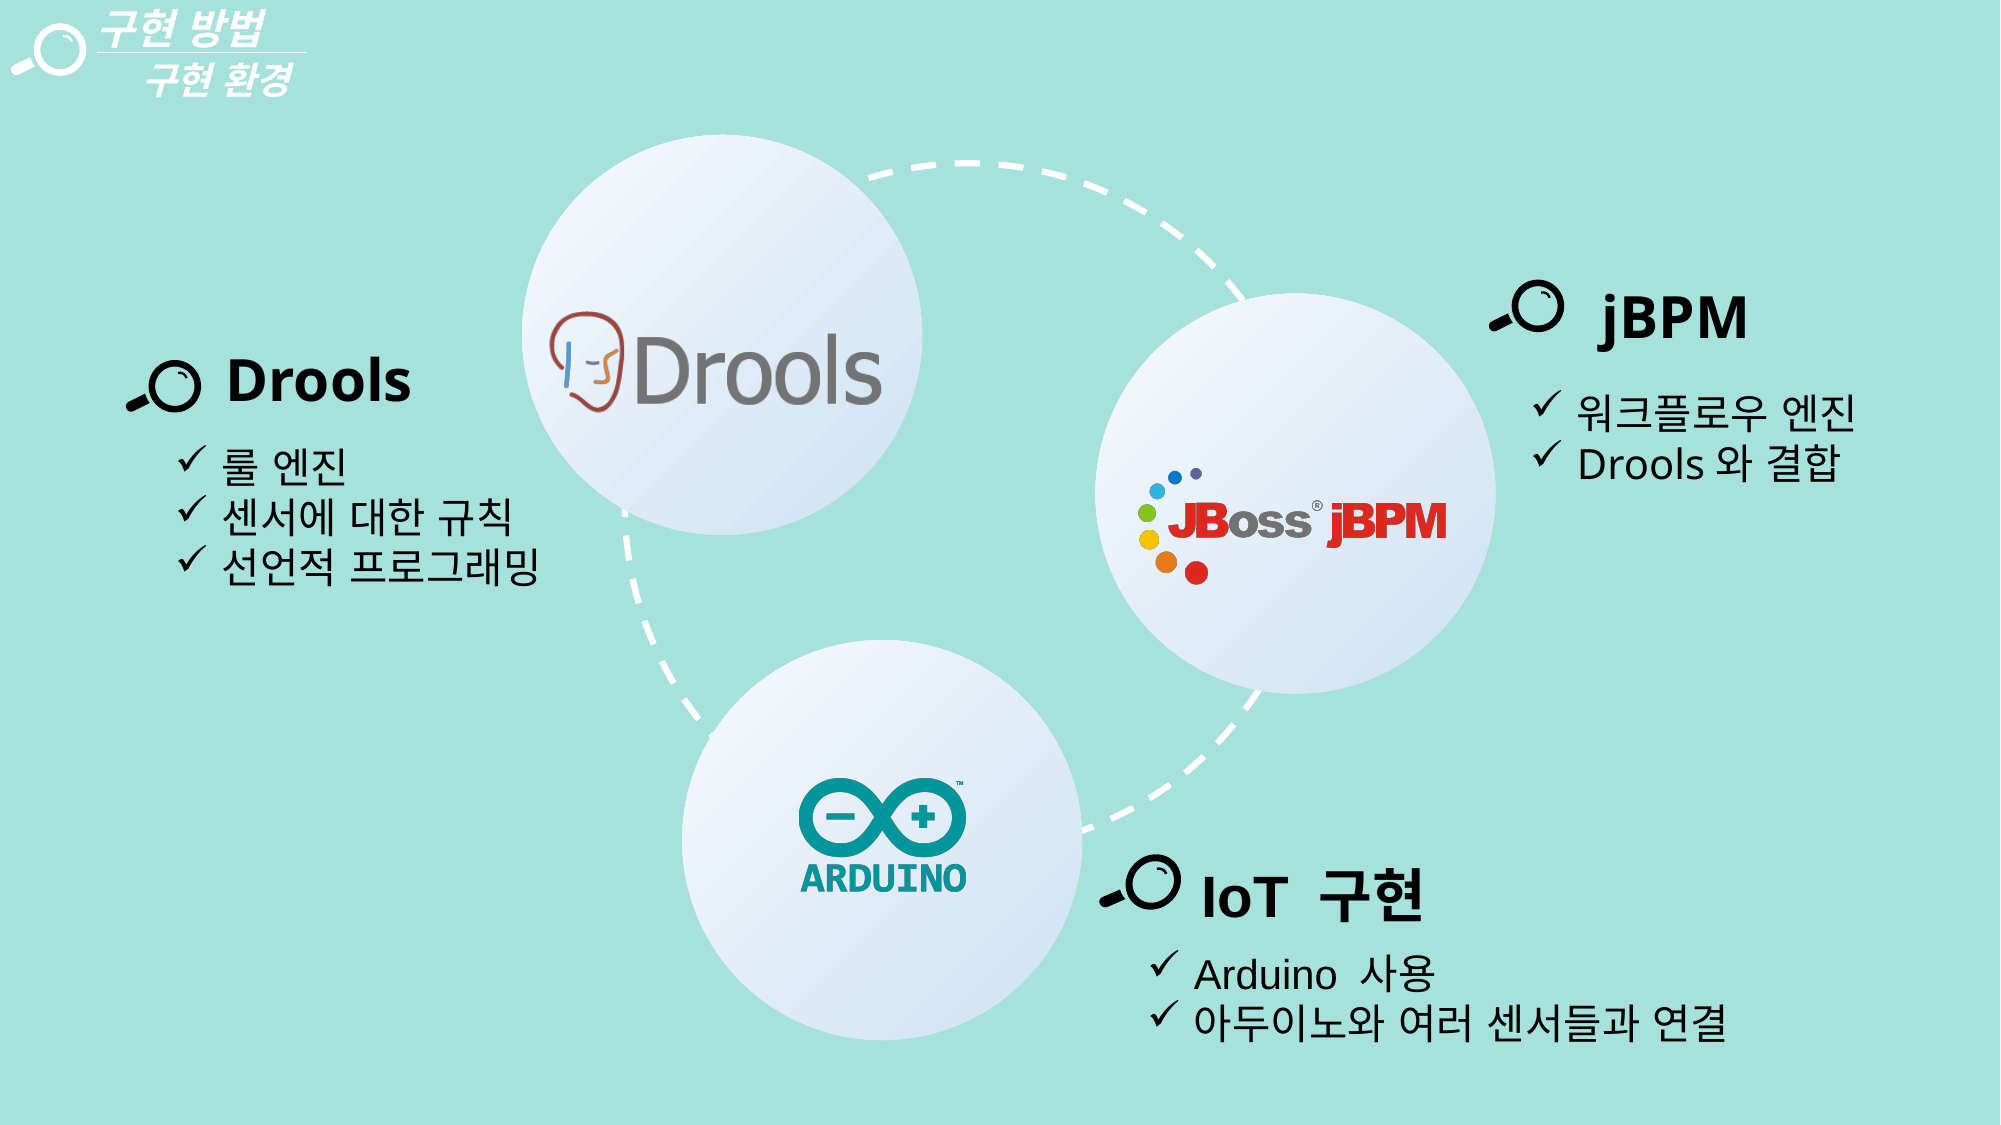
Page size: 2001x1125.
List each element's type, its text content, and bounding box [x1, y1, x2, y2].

text_box [521, 133, 924, 537]
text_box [127, 335, 662, 602]
text_box [1094, 292, 1497, 695]
picture [1138, 461, 1452, 589]
text_box [681, 639, 1084, 1042]
text_box [637, 162, 1259, 831]
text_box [1100, 851, 1835, 1125]
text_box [12, 23, 87, 77]
picture [546, 311, 897, 423]
picture [798, 778, 966, 892]
text_box 구현 방법 구현 환경 [82, 0, 364, 111]
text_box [1490, 272, 2000, 497]
